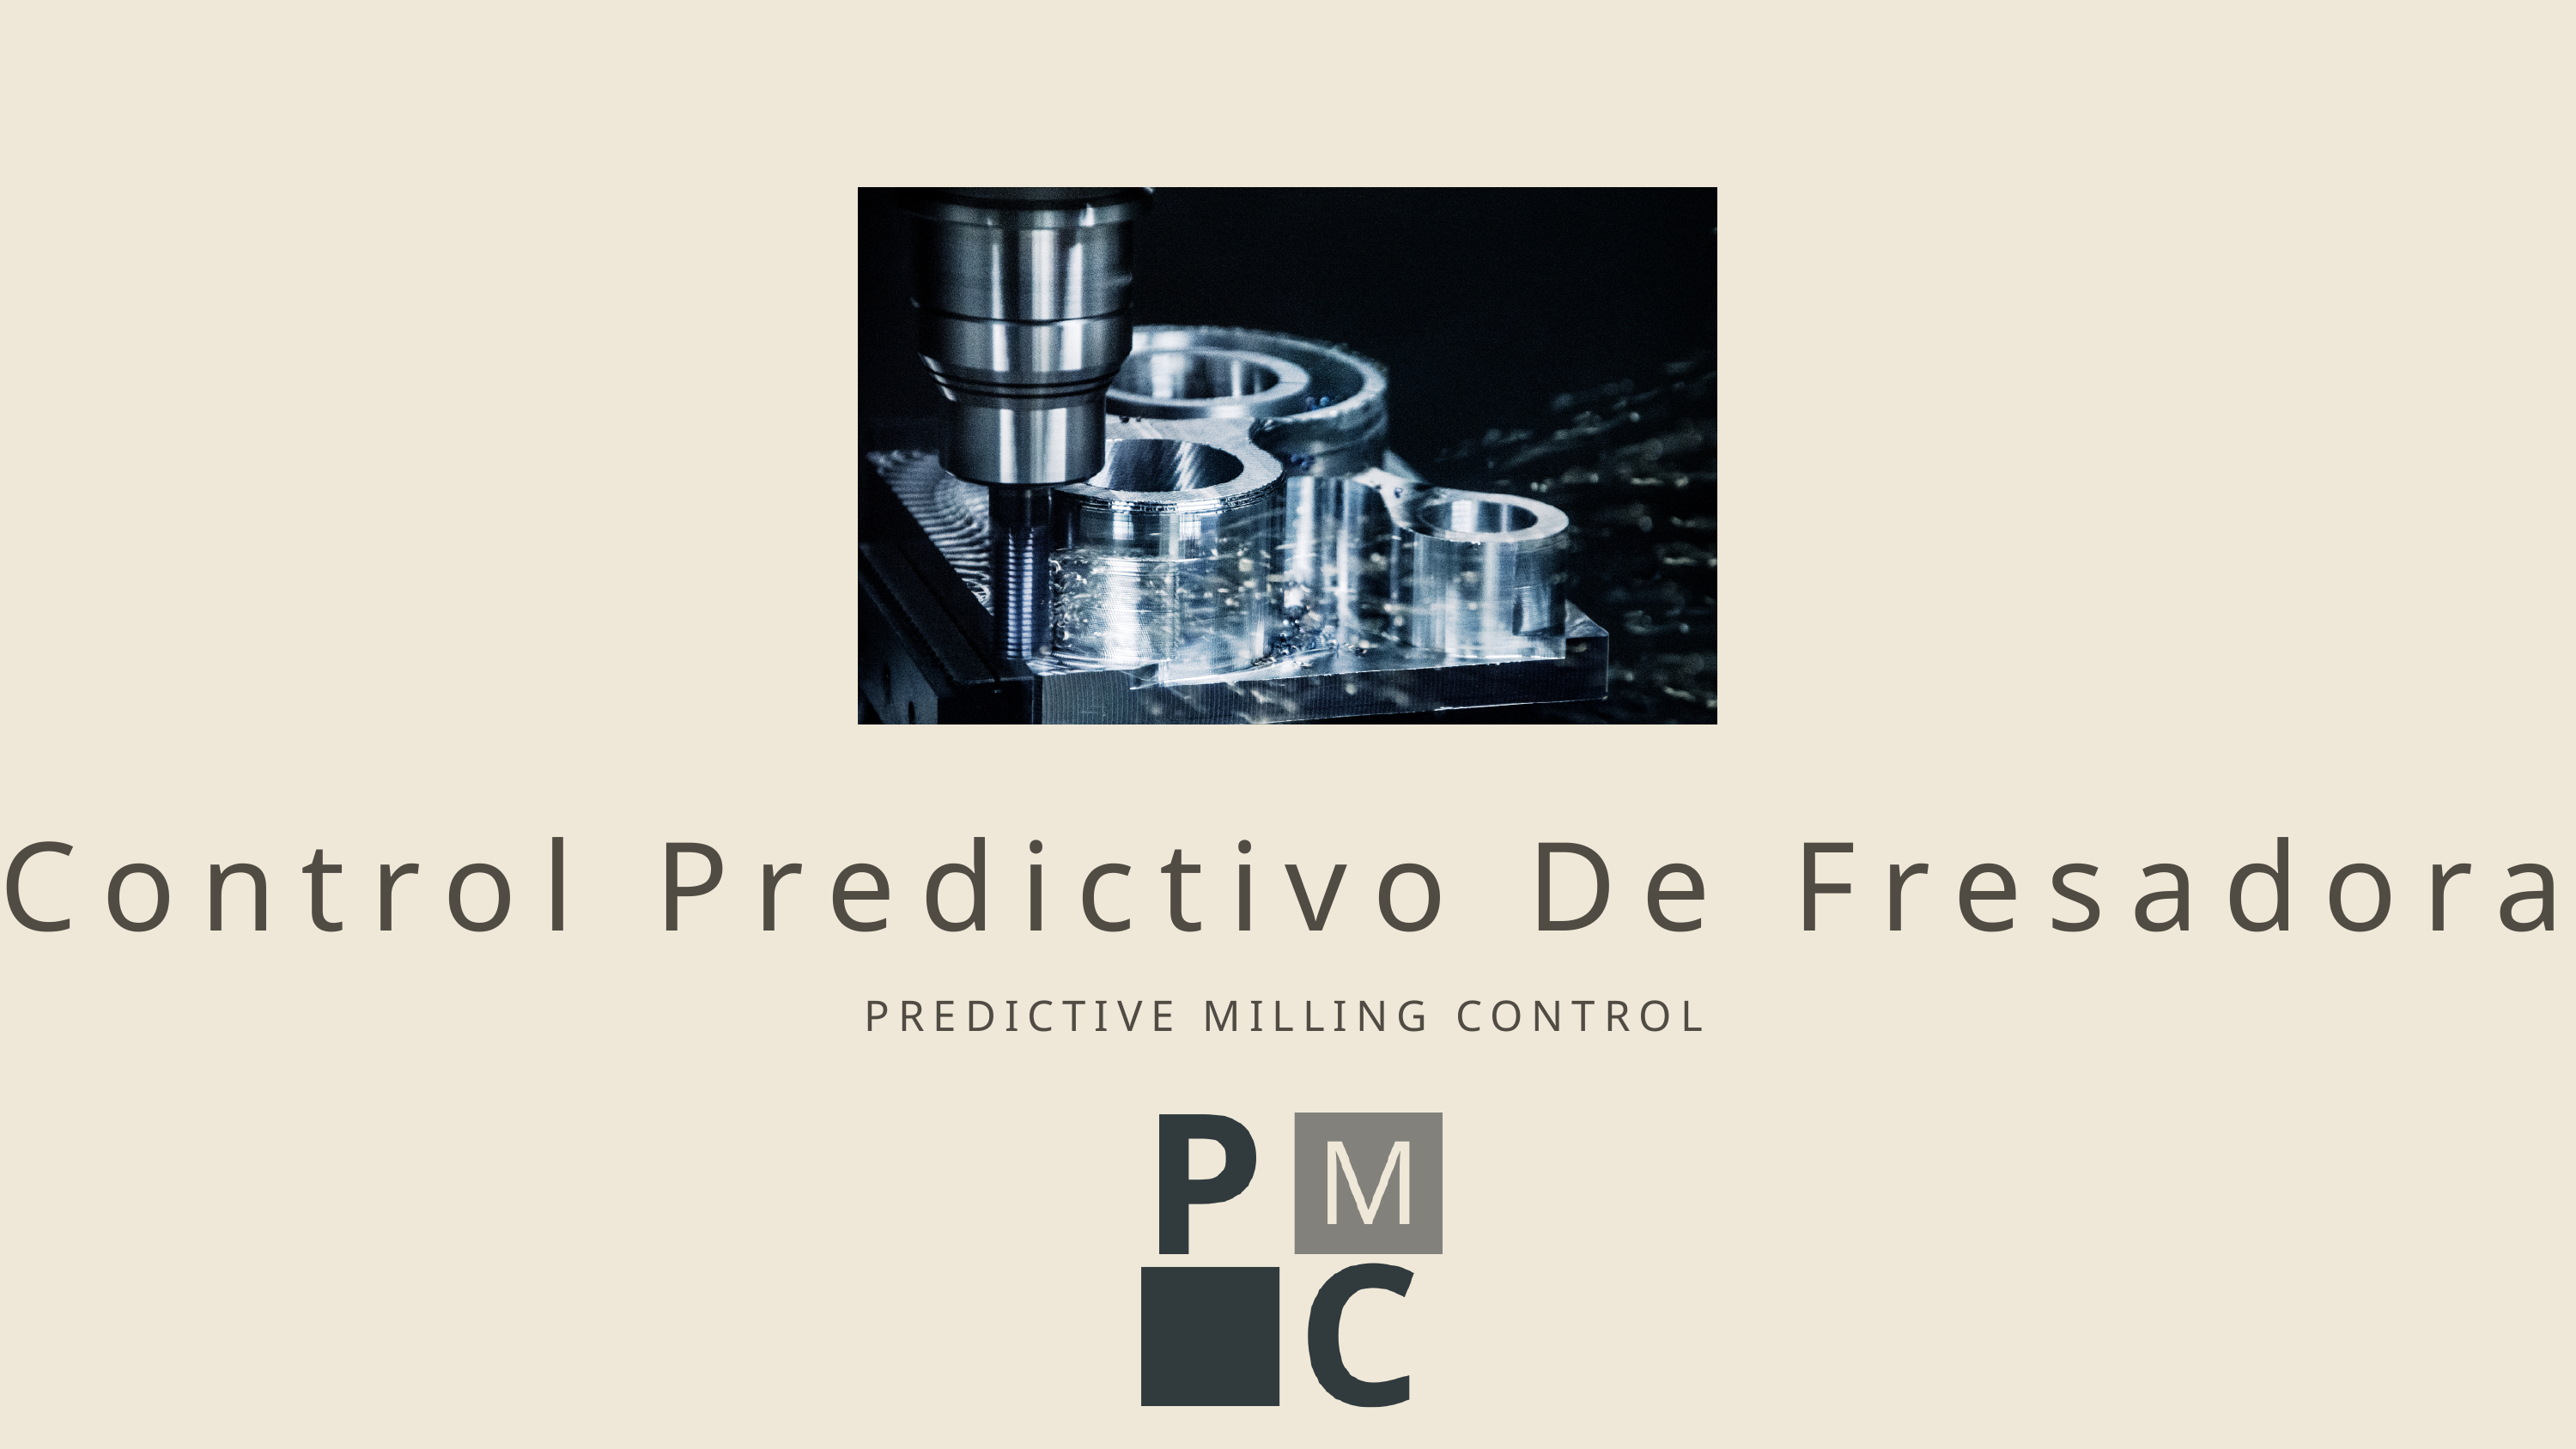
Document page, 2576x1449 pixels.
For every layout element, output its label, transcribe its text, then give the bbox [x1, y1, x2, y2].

picture [858, 187, 1718, 724]
text_box PREDICTIVE MILLING CONTROL [819, 980, 1748, 1040]
picture [1094, 1060, 1482, 1448]
text_box Control Predictivo De Fresadora [0, 783, 2573, 956]
